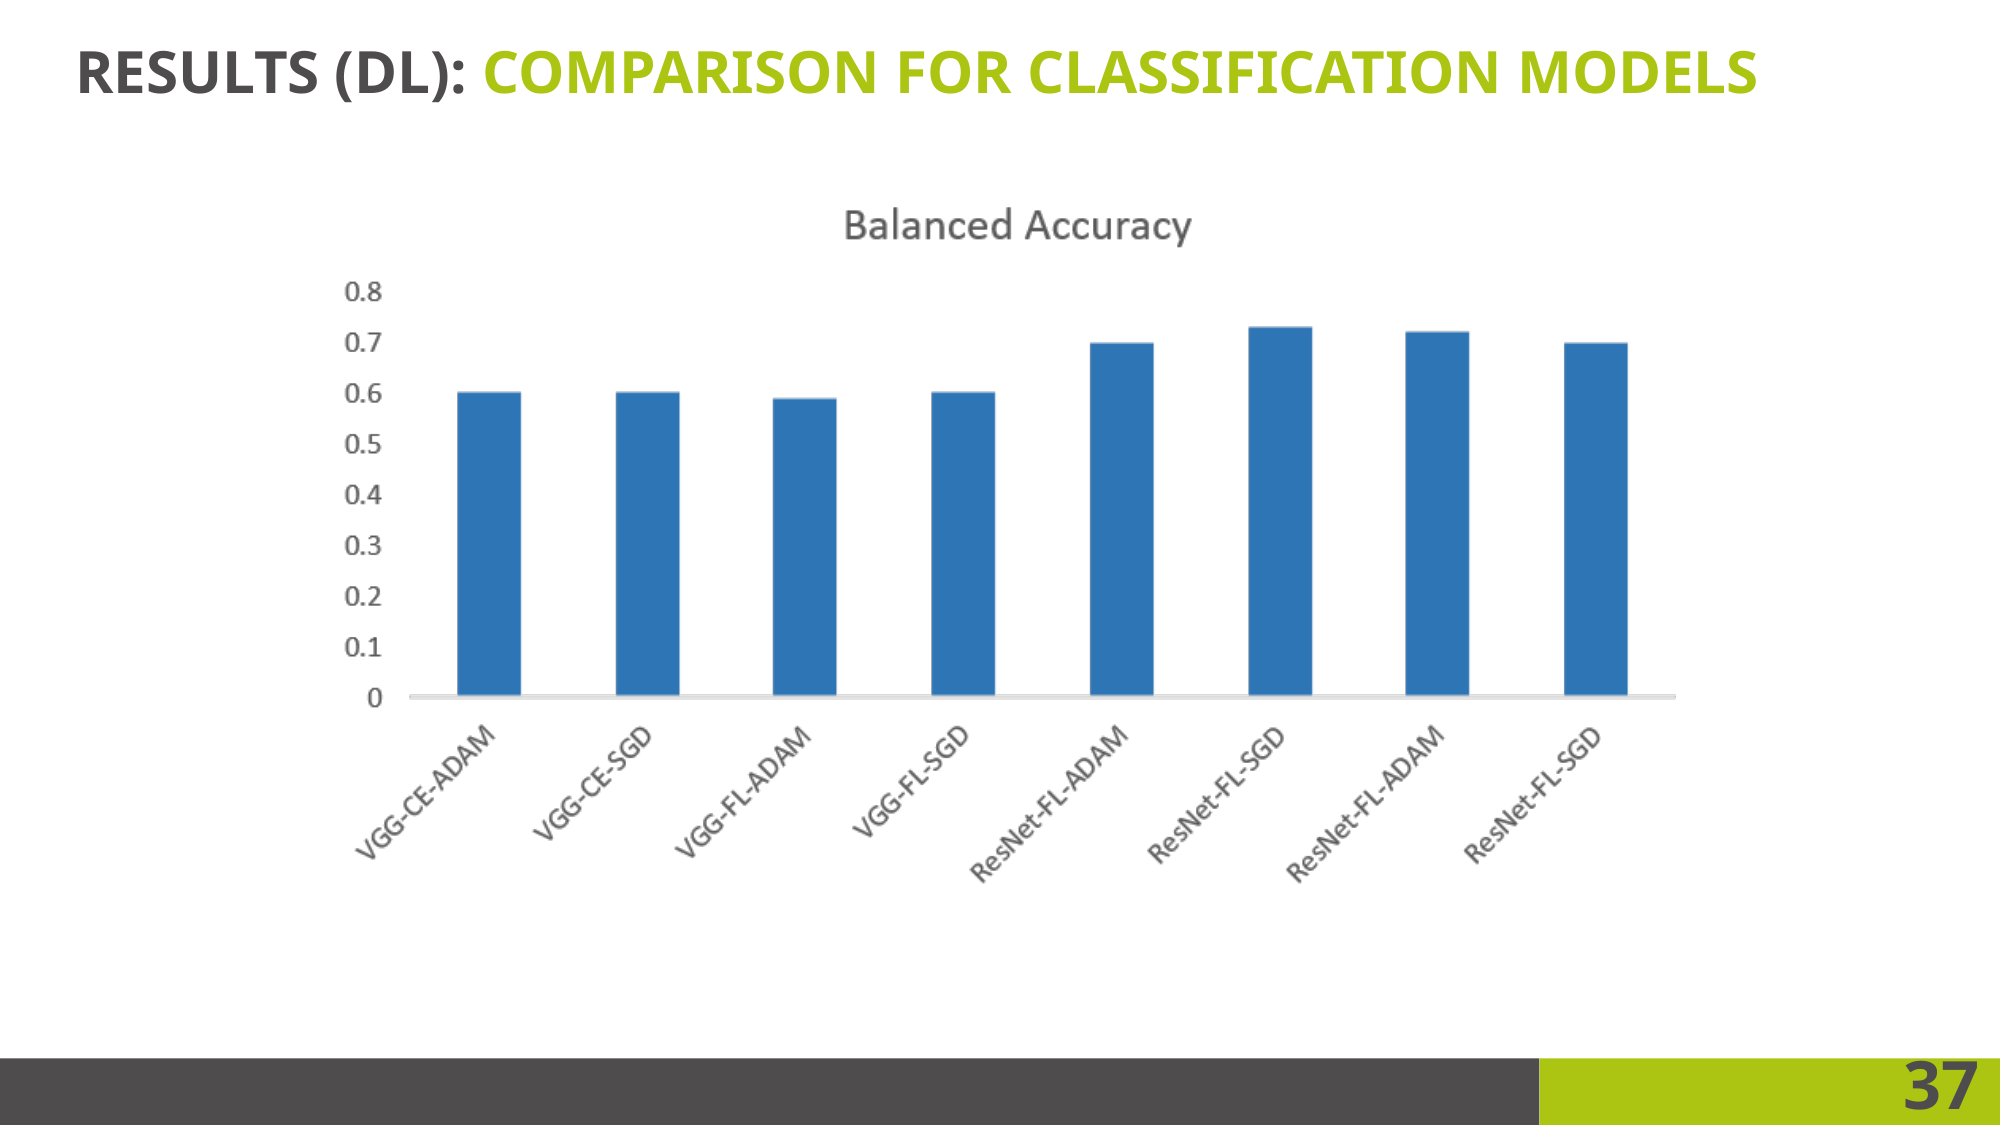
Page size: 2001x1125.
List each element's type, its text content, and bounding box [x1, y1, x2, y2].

text_box [1538, 1057, 2000, 1125]
text_box RESULTS (DL): COMPARISON FOR CLASSIFICATION MODELS [60, 27, 1807, 113]
text_box [0, 1057, 1538, 1125]
picture [323, 168, 1712, 912]
slide_number 37 [1544, 1058, 1995, 1119]
